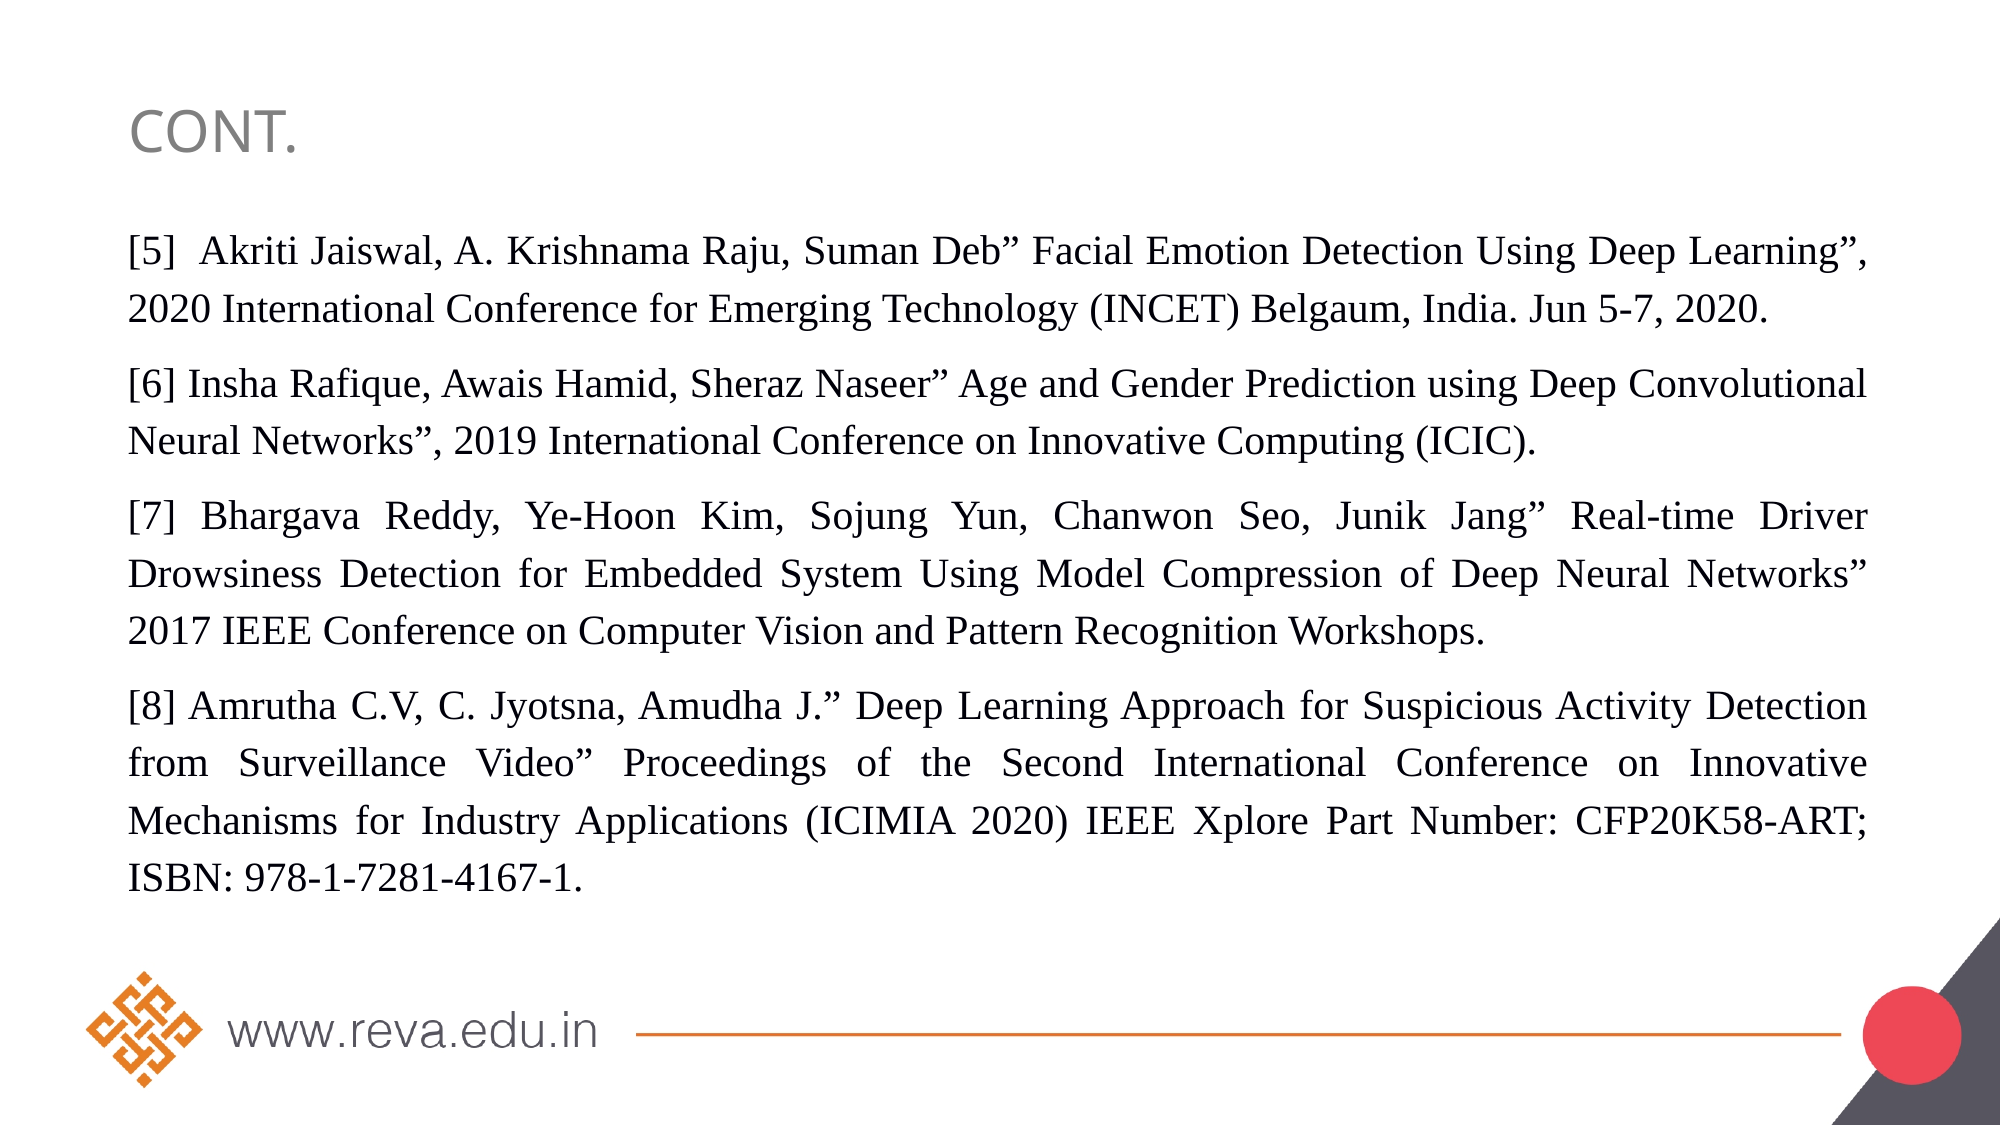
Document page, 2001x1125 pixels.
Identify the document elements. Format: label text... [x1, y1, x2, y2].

list [5] Akriti Jaiswal, A. Krishnama Raju, Suman Deb” Facial Emotion Detection Using Deep Learning”, 2020 International Conference for Emerging Technology (INCET) Belgaum, India. Jun 5-7, 2020. [6] Insha Rafique, Awais Hamid, Sheraz Naseer” Age and Gender Prediction using Deep Convolutional Neural Networks”, 2019 International Conference on Innovative Computing (ICIC). [7] Bhargava Reddy, Ye-Hoon Kim, Sojung Yun, Chanwon Seo, Junik Jang” Real-time Driver Drowsiness Detection for Embedded System Using Model Compression of Deep Neural Networks” 2017 IEEE Conference on Computer Vision and Pattern Recognition Workshops. [8] Amrutha C.V, C. Jyotsna, Amudha J.” Deep Learning Approach for Suspicious Activity Detection from Surveillance Video” Proceedings of the Second International Conference on Innovative Mechanisms for Industry Applications (ICIMIA 2020) IEEE Xplore Part Number: CFP20K58-ART; ISBN: 978-1-7281-4167-1. [112, 208, 1885, 917]
picture [0, 0, 2000, 1125]
title Cont. [114, 64, 1133, 203]
